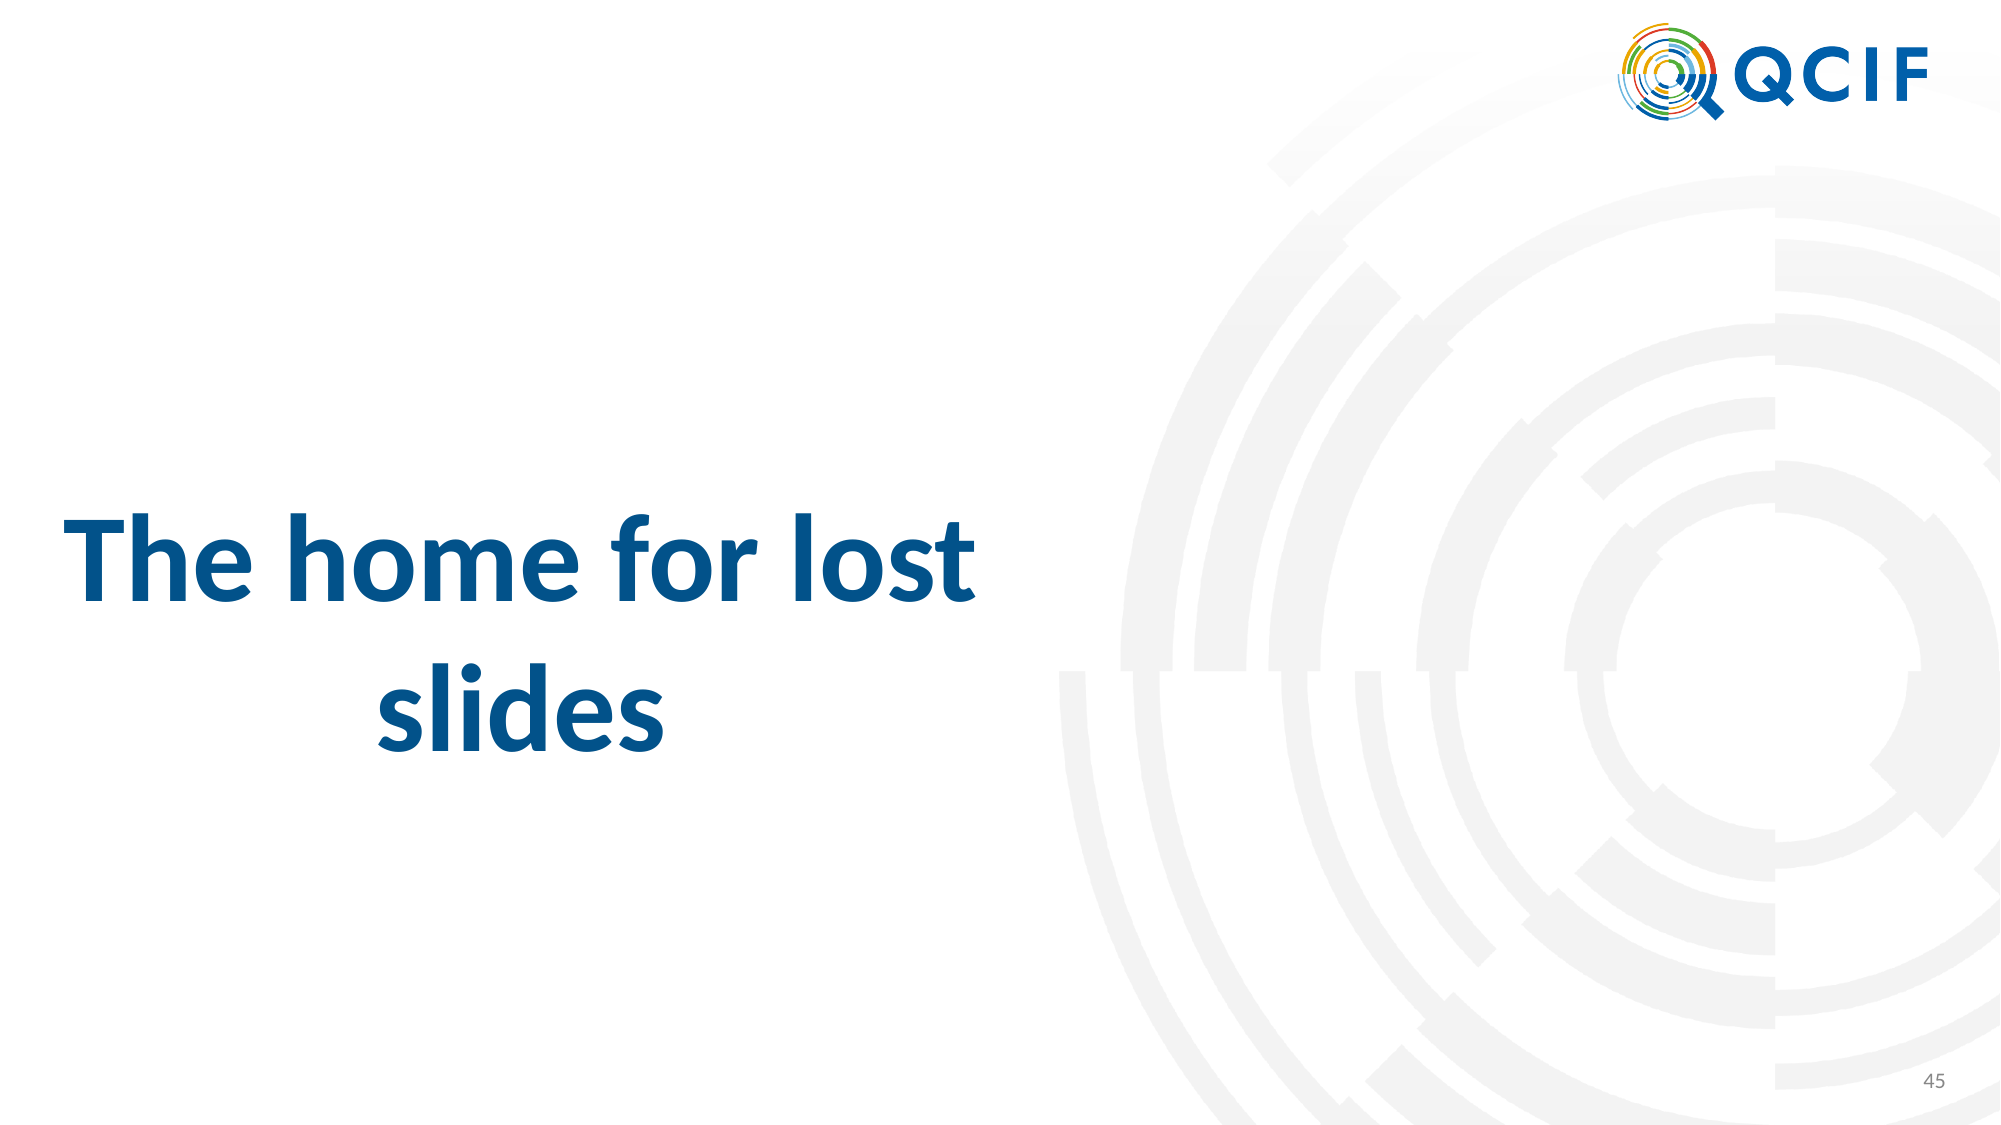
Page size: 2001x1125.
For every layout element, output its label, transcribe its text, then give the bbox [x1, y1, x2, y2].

picture [1600, 10, 1945, 138]
text_box The home for lost slides [42, 468, 1000, 657]
